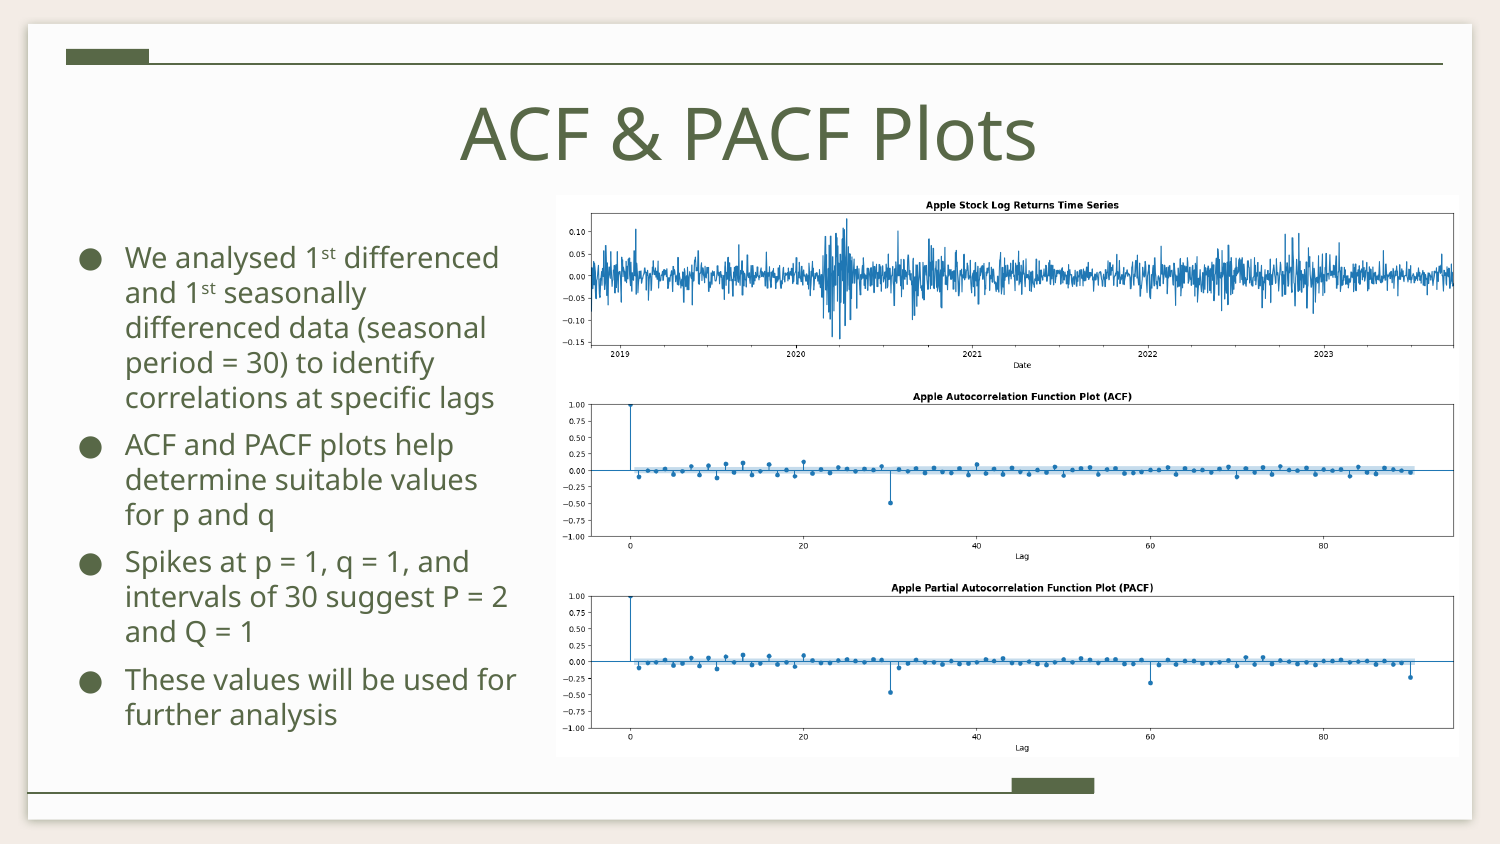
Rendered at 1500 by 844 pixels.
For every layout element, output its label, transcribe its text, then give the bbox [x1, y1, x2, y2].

subtitle We analysed 1st differenced and 1st seasonally differenced data (seasonal period = 30) to identify correlations at specific lags ACF and PACF plots help determine suitable values for p and q Spikes at p = 1, q = 1, and intervals of 30 suggest P = 2 and Q = 1 These values will be used for further analysis [62, 224, 535, 728]
title ACF & PACF Plots [118, 72, 1382, 167]
picture [555, 195, 1460, 757]
